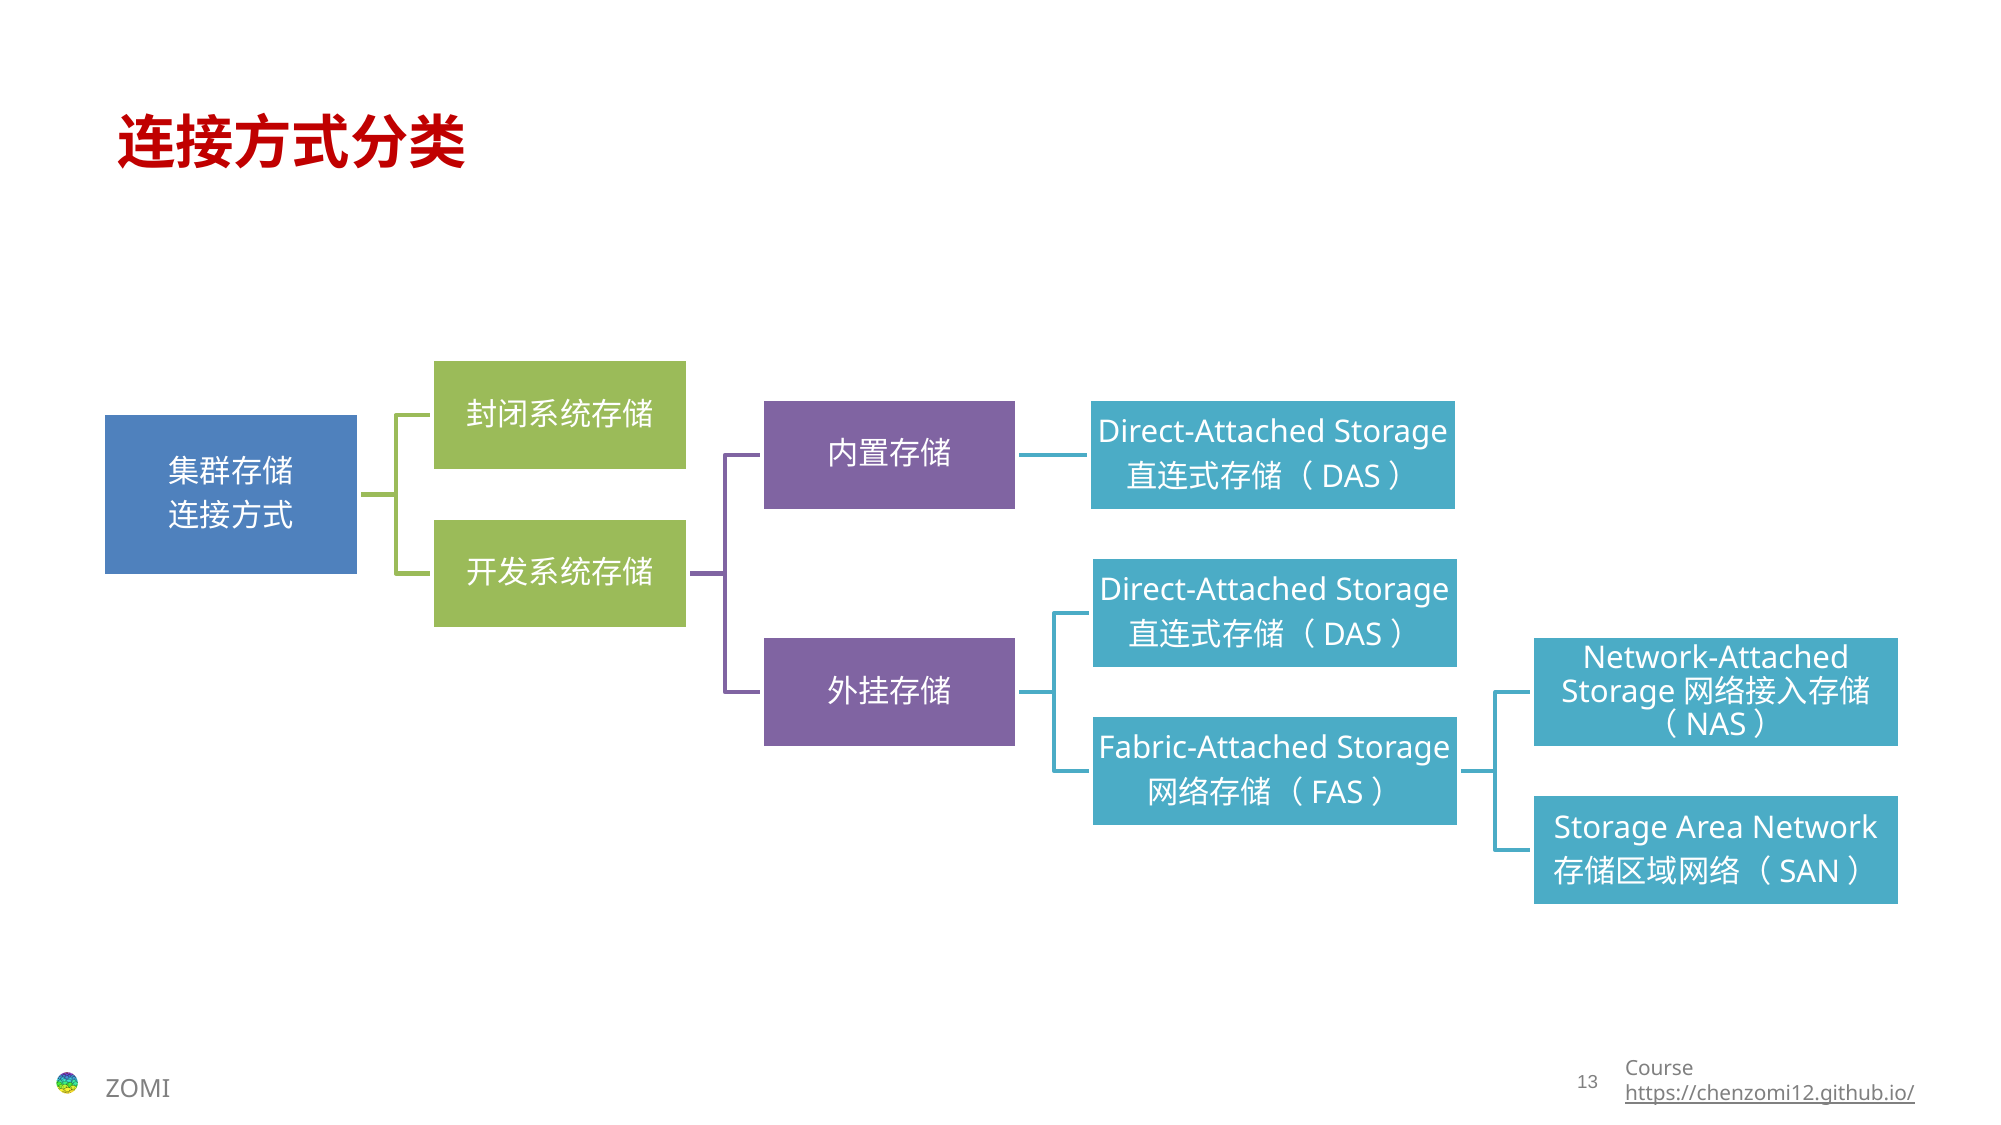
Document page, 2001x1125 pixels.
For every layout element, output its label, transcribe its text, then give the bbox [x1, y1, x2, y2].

picture [57, 1073, 77, 1093]
title 连接方式分类 [102, 91, 1901, 189]
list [102, 222, 1901, 1043]
